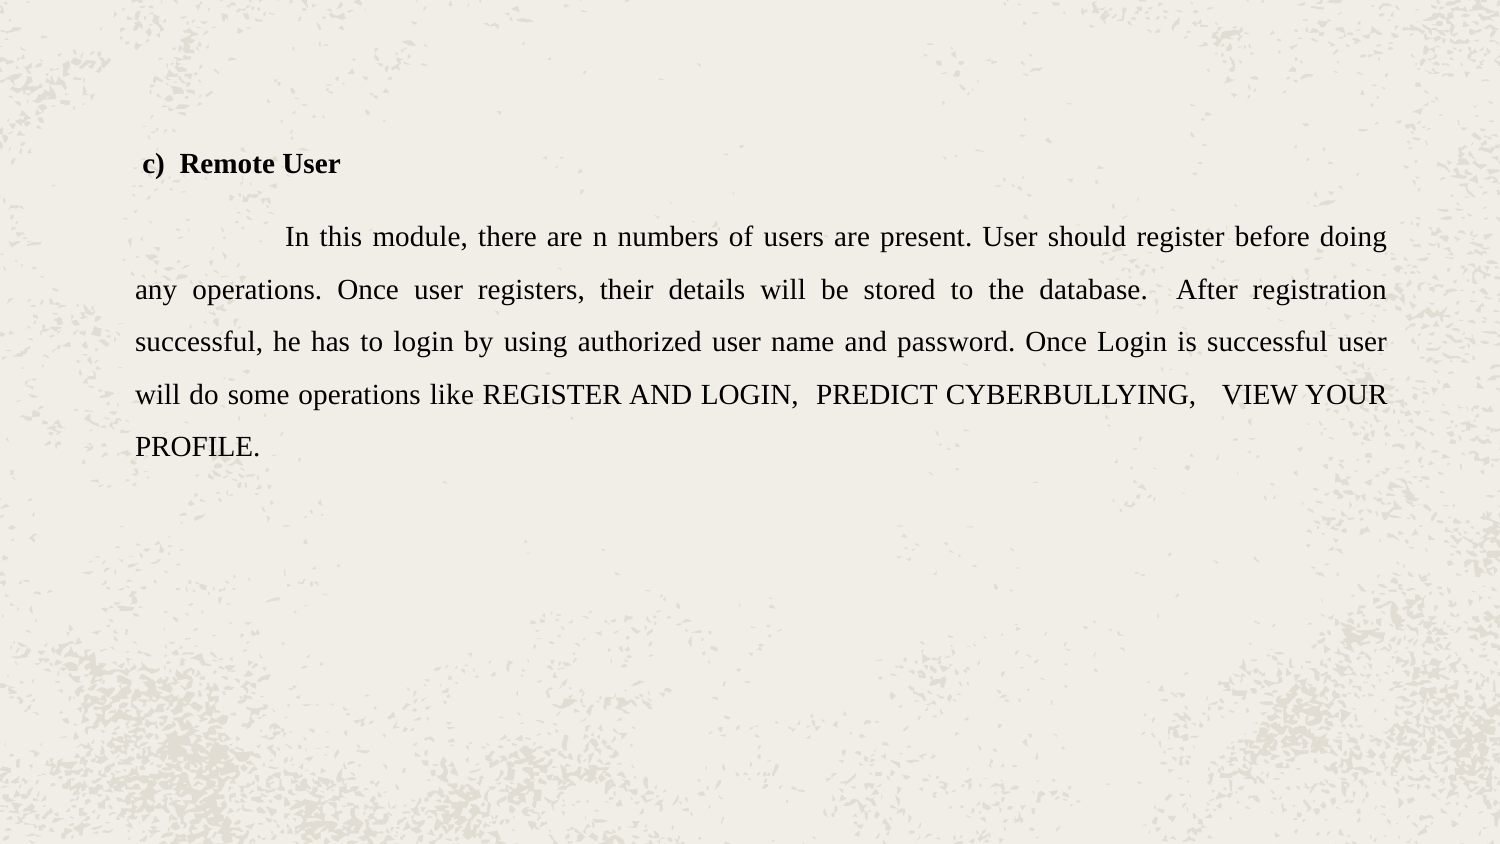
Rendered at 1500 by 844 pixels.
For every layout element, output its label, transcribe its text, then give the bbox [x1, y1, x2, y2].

text_box c) Remote User In this module, there are n numbers of users are present. User should register before doing any operations. Once user registers, their details will be stored to the database. After registration successful, he has to login by using authorized user name and password. Once Login is successful user will do some operations like REGISTER AND LOGIN, PREDICT CYBERBULLYING, VIEW YOUR PROFILE. [45, 119, 1404, 470]
